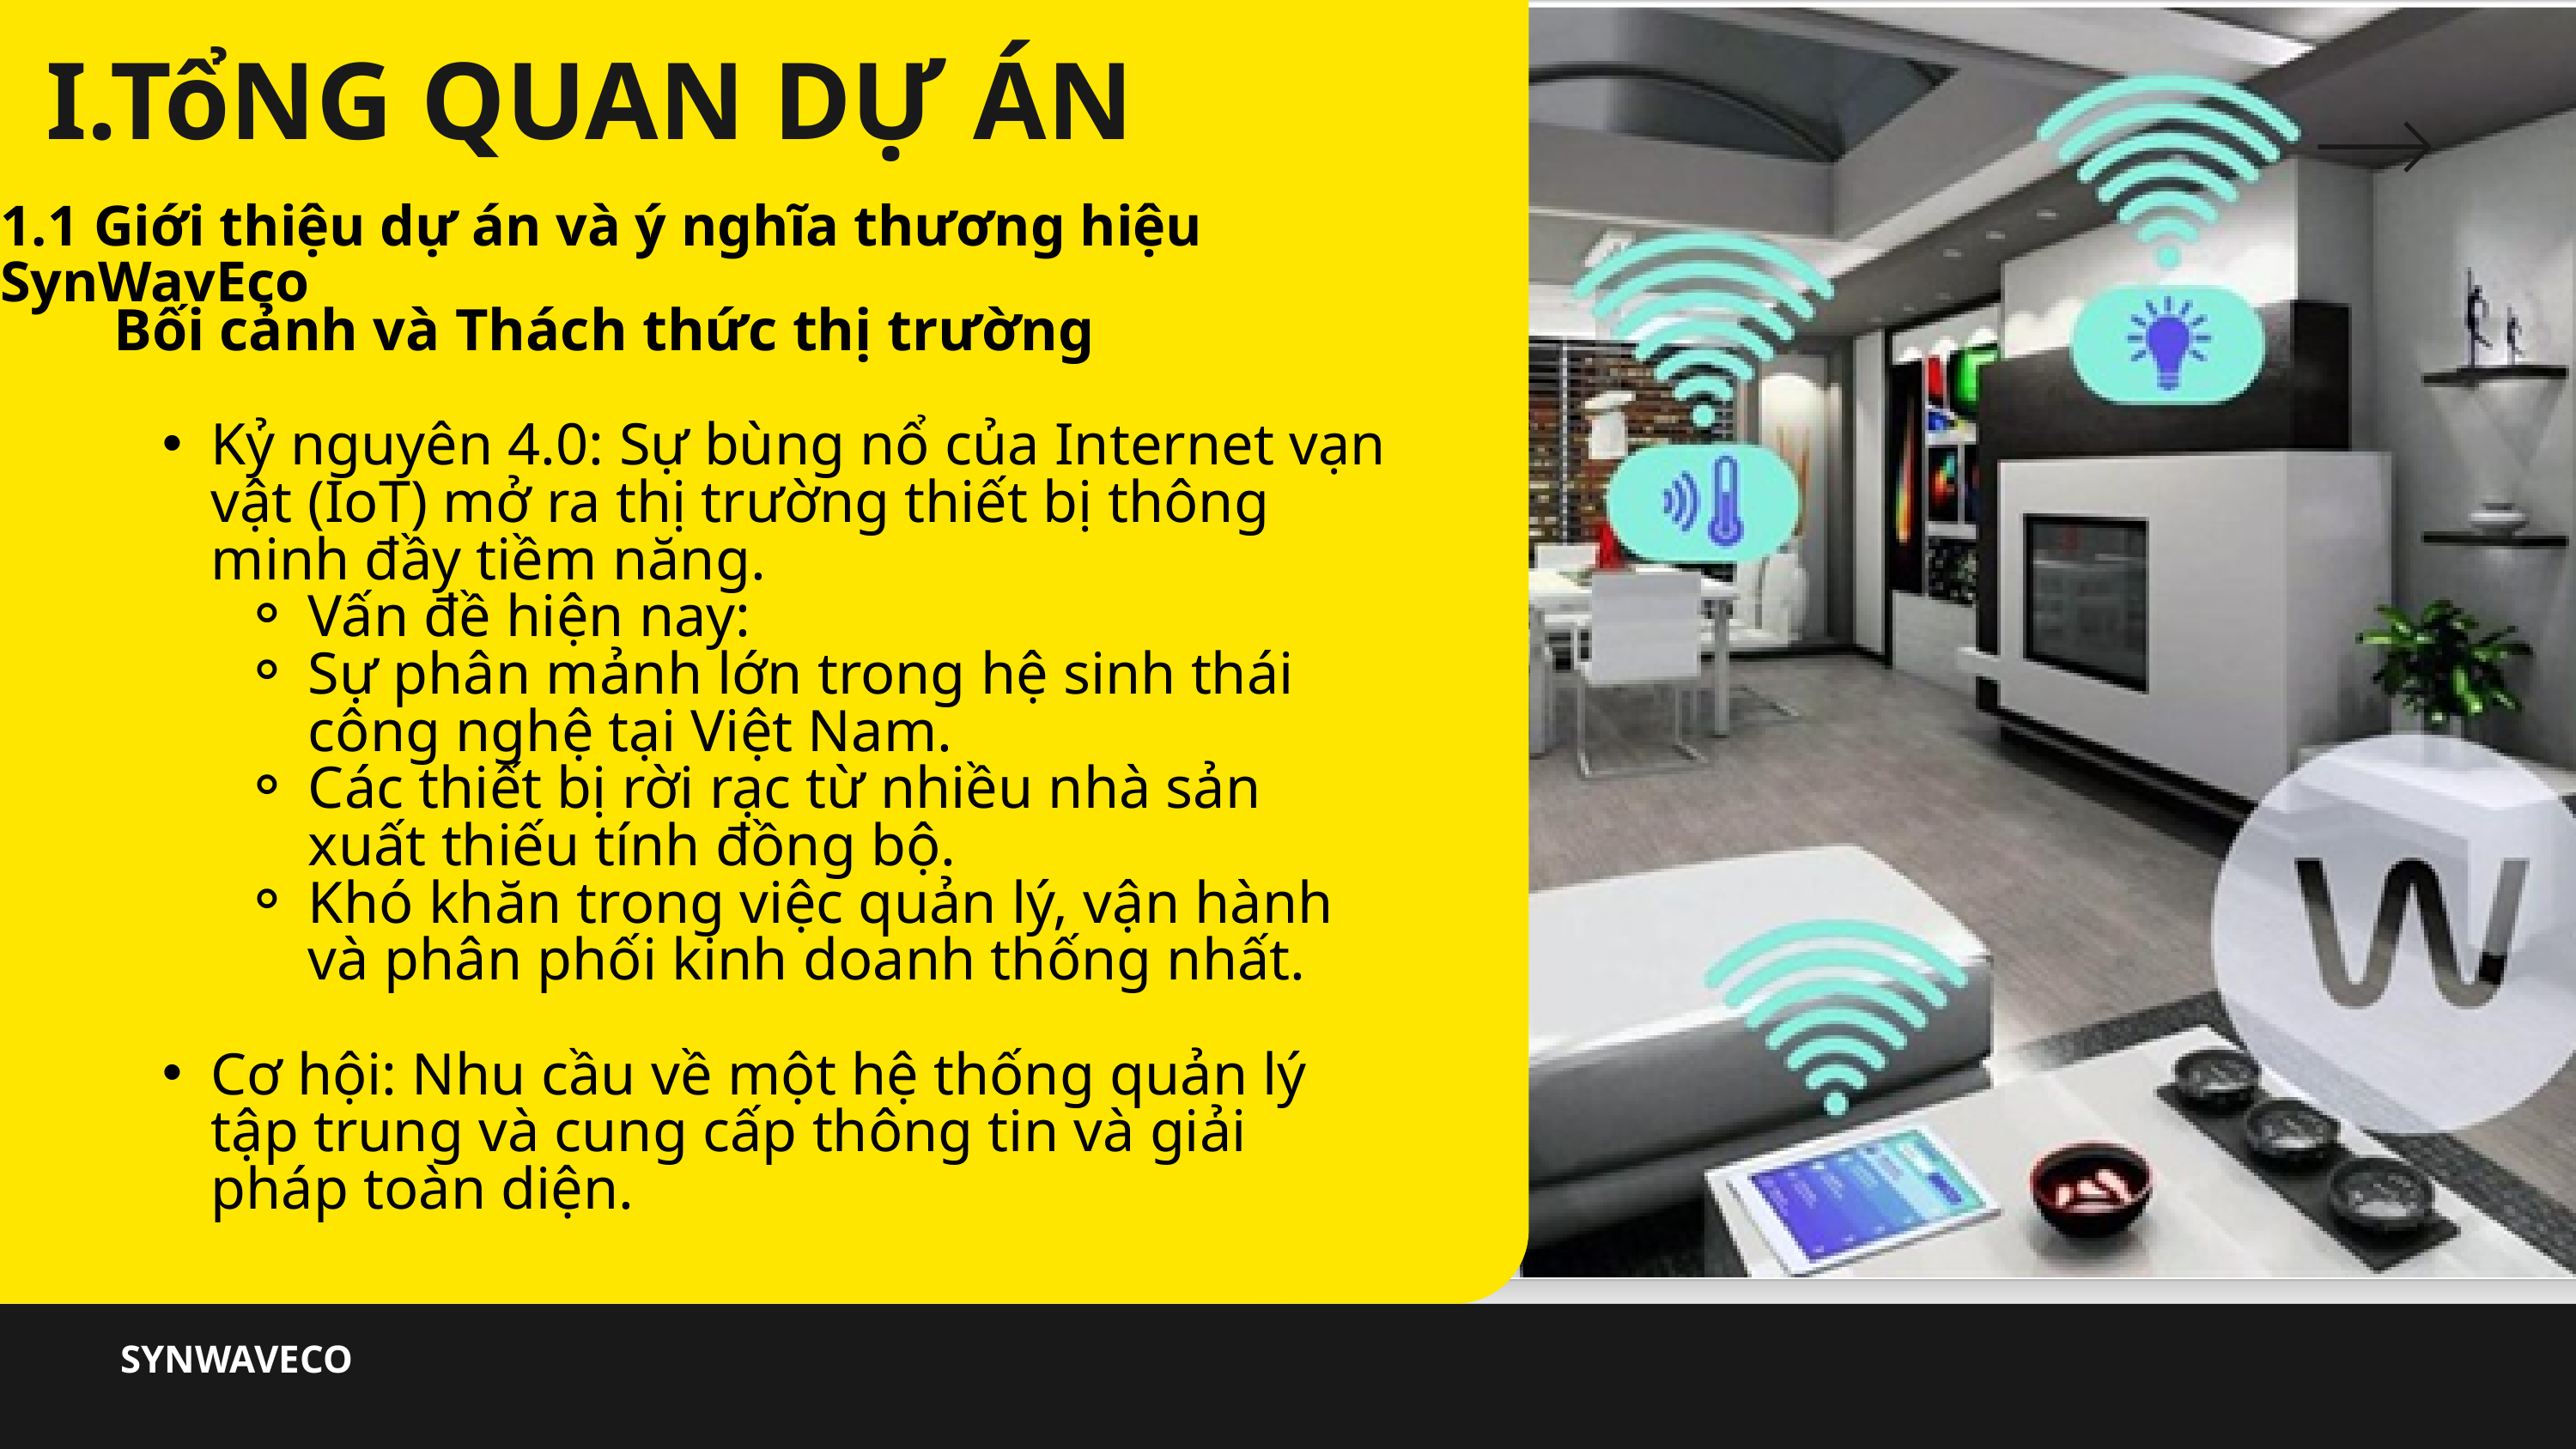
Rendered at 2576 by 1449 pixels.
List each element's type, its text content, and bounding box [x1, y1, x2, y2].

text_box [1241, 0, 2576, 1341]
text_box SYNWAVECO [113, 1343, 370, 1381]
text_box [0, 1313, 2576, 1449]
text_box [46, 43, 1904, 633]
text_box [0, 0, 1529, 1304]
